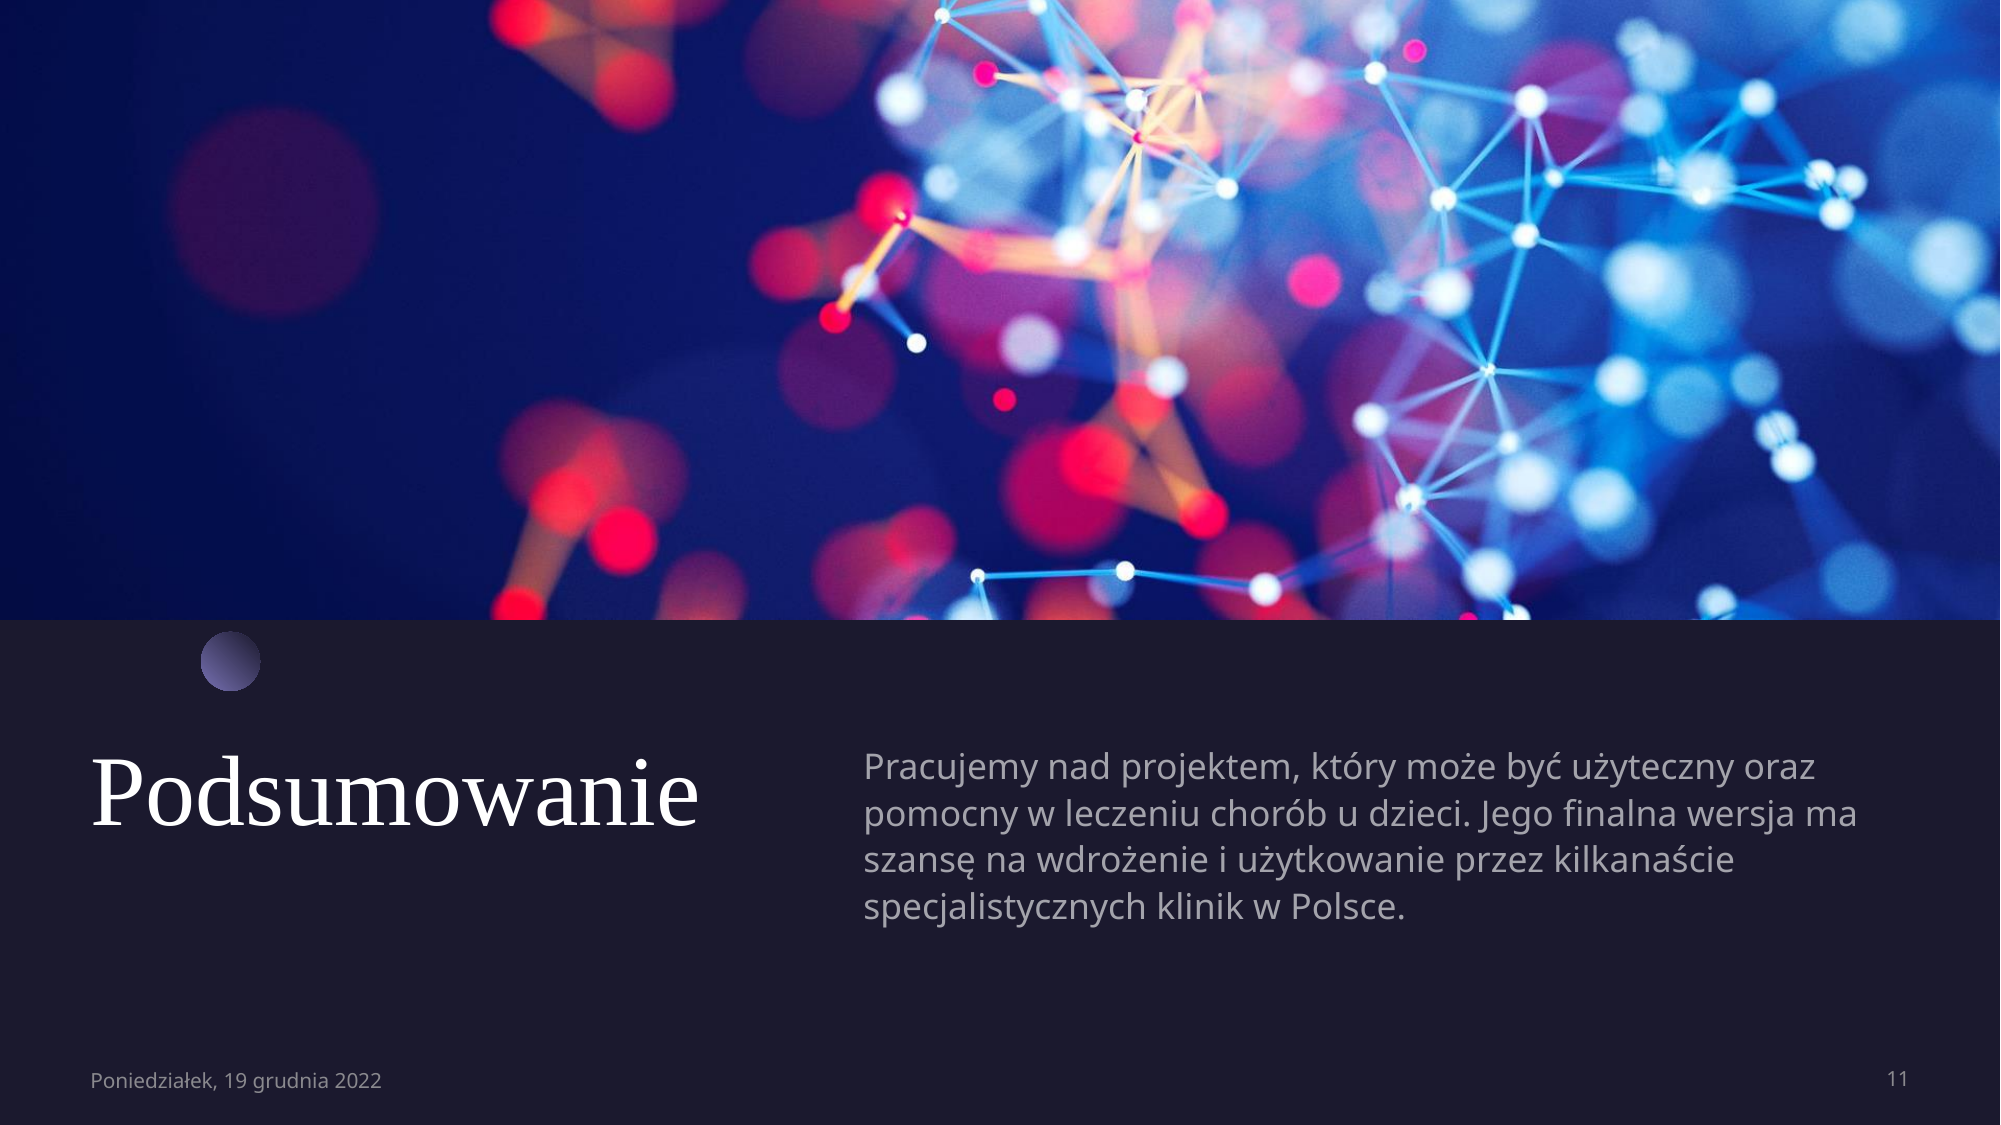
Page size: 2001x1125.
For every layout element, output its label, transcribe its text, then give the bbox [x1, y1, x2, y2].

title Podsumowanie [90, 739, 829, 996]
slide_number 11 [1632, 1067, 1910, 1093]
slide_number Poniedziałek, 19 grudnia 2022 [90, 1067, 522, 1093]
list Pracujemy nad projektem, który może być użyteczny oraz pomocny w leczeniu chorób u dzieci. Jego finalna wersja ma szansę na wdrożenie i użytkowanie przez kilkanaście specjalistycznych klinik w Polsce. [863, 739, 1884, 997]
picture [0, 0, 2000, 620]
